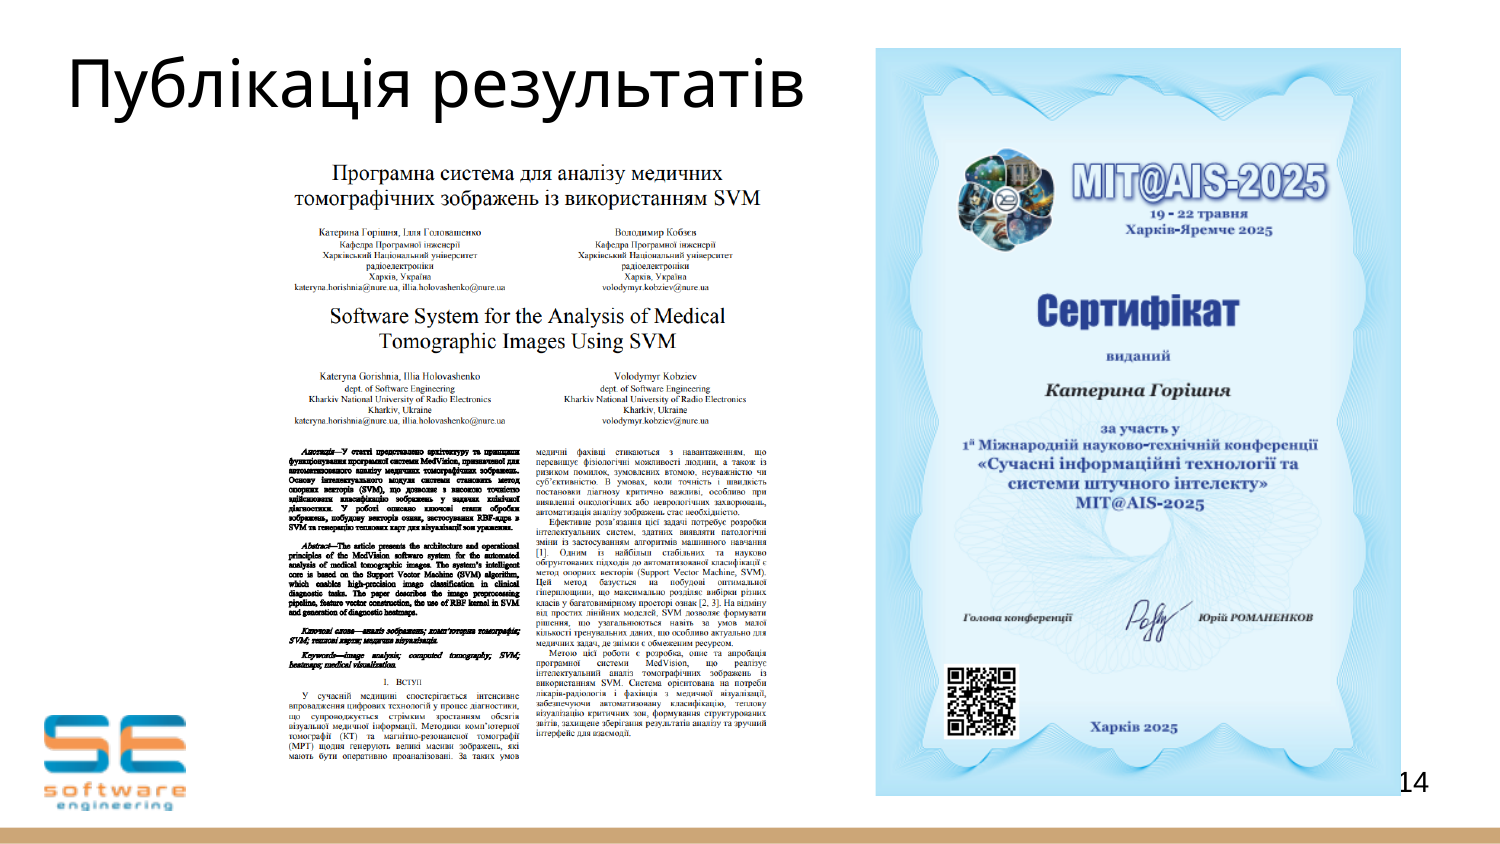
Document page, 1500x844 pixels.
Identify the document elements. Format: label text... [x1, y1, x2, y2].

picture [277, 155, 776, 776]
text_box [875, 48, 1402, 796]
picture [43, 714, 186, 811]
text_box 14 [1382, 755, 1500, 806]
text_box Публікація результатів [51, 0, 1500, 137]
